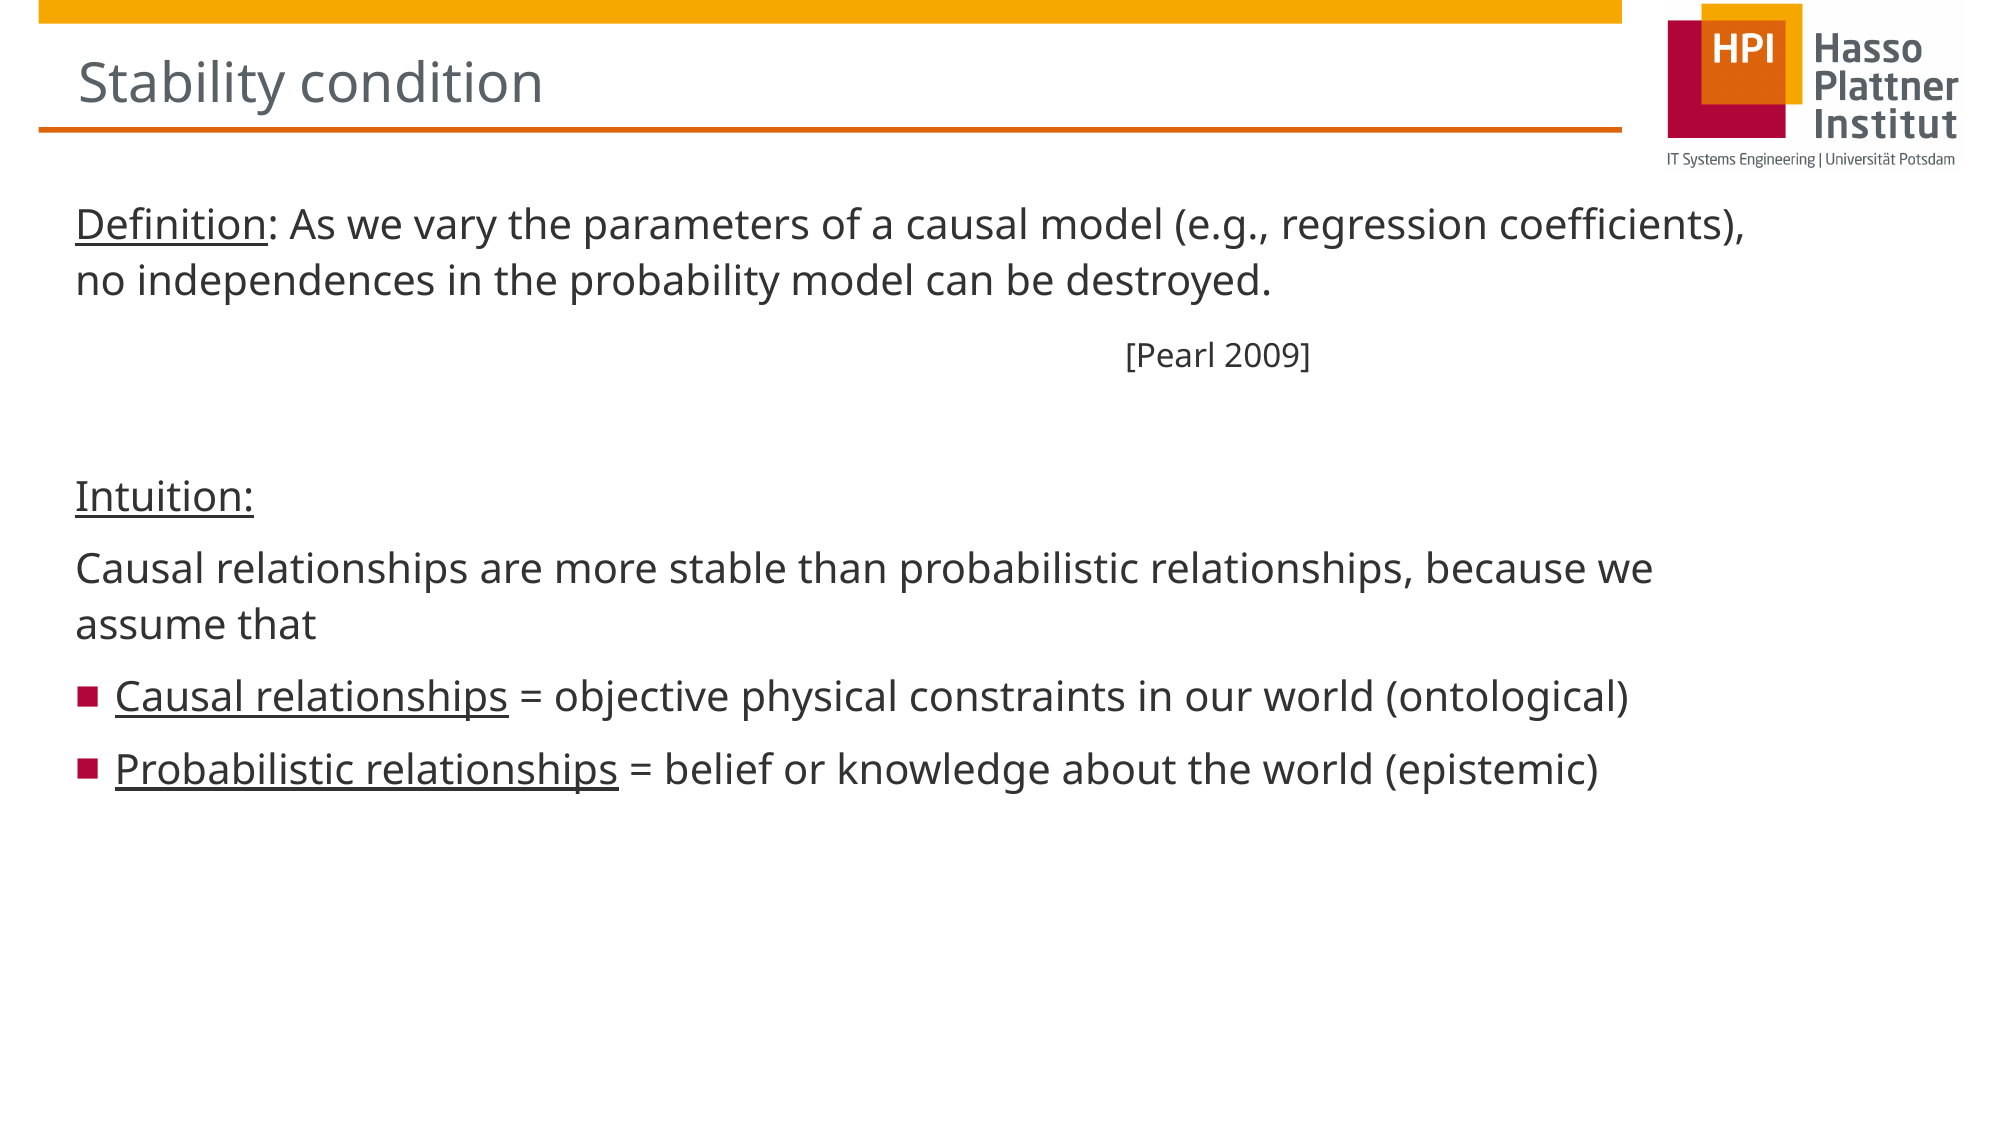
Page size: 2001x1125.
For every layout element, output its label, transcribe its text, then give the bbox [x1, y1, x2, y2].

picture [1664, 0, 1965, 170]
list Definition: As we vary the parameters of a causal model (e.g., regression coefficients), no independences in the probability model can be destroyed. [Pearl 2009] Intuition: Causal relationships are more stable than probabilistic relationships, because we assume that Causal relationships = objective physical constraints in our world (ontological) Probabilistic relationships = belief or knowledge about the world (epistemic) [75, 192, 1800, 907]
title Stability condition [78, 23, 1583, 115]
